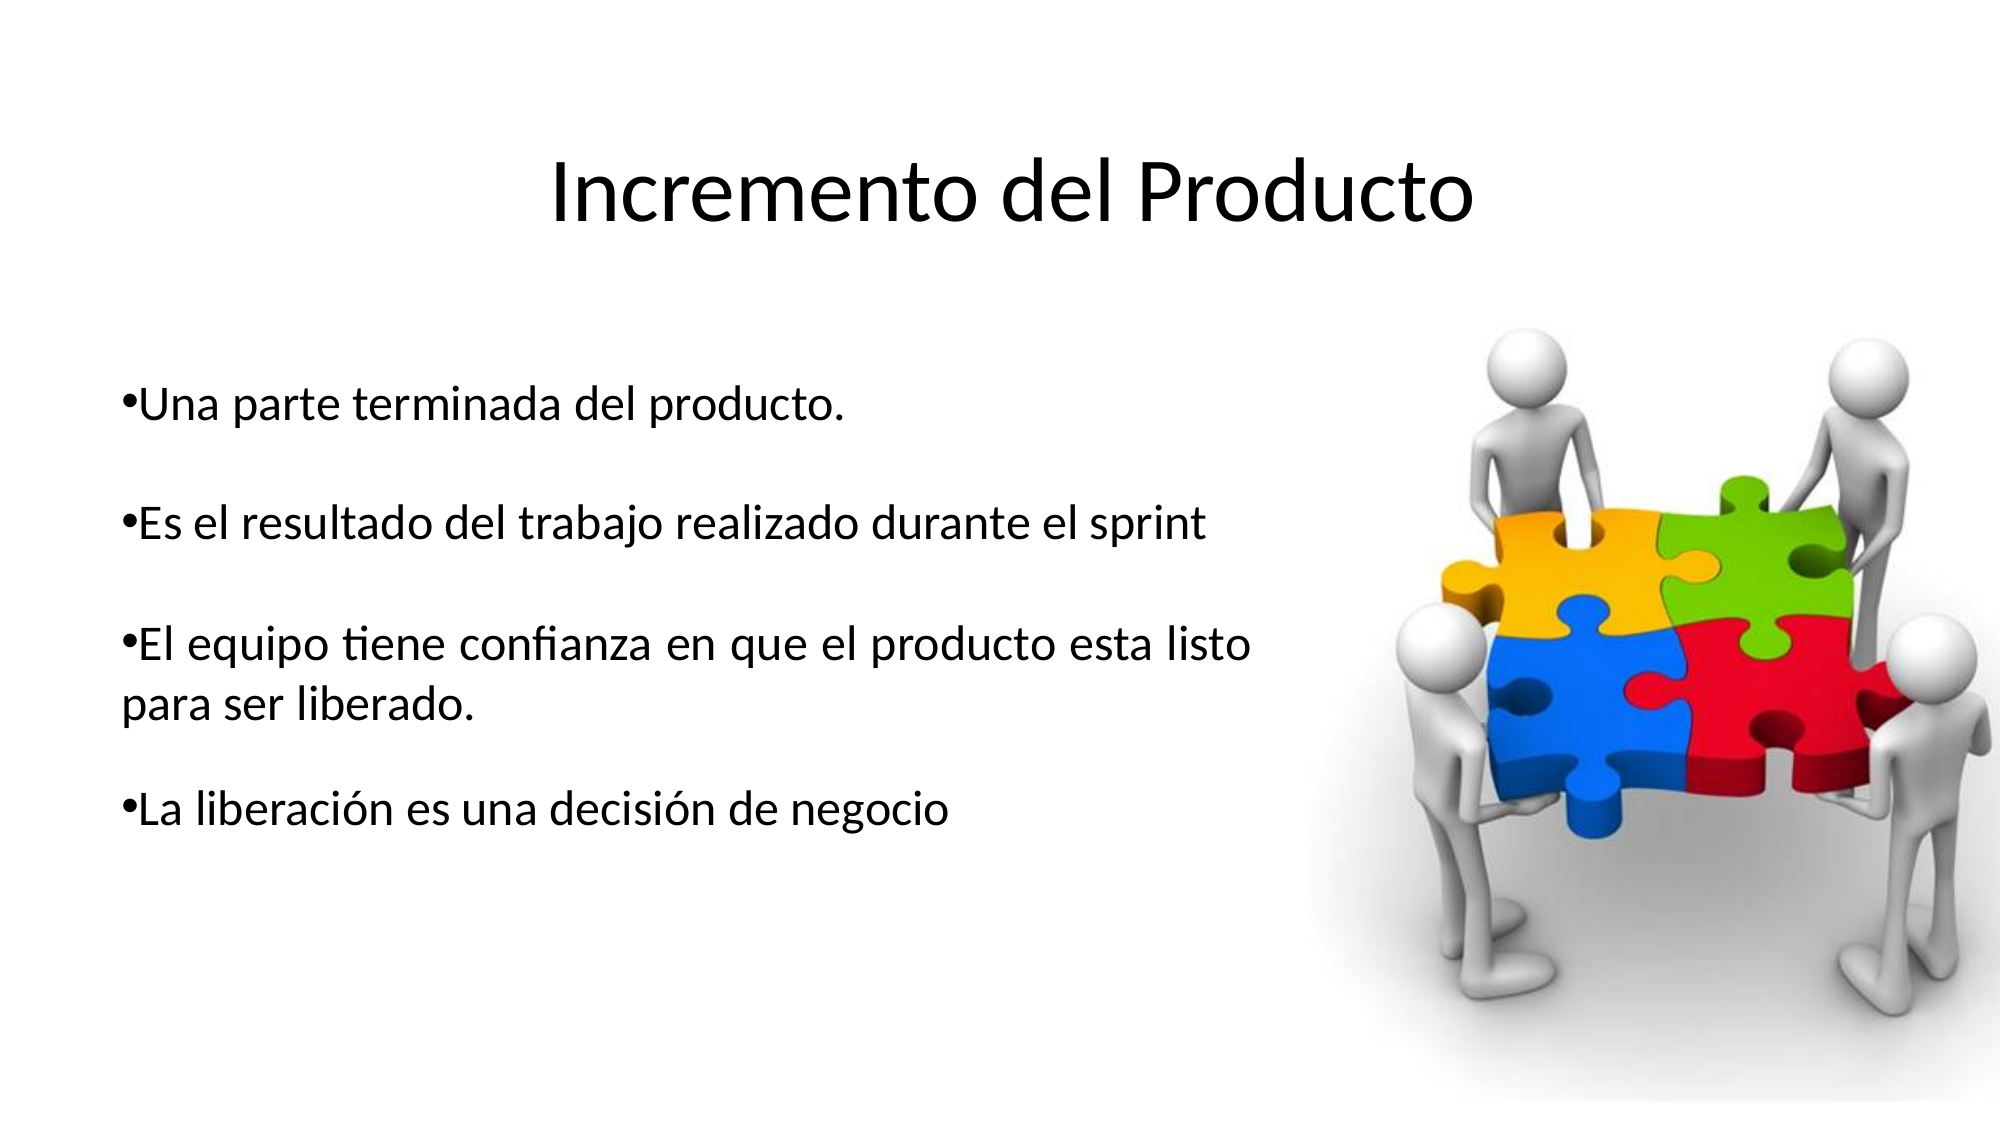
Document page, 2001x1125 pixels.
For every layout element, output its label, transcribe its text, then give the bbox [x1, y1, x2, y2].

text_box Una parte terminada del producto. Es el resultado del trabajo realizado durante el sprint El equipo tiene confianza en que el producto esta listo para ser liberado. La liberación es una decisión de negocio [106, 362, 1267, 795]
text_box Incremento del Producto [338, 91, 1689, 279]
picture [1308, 247, 2000, 1103]
